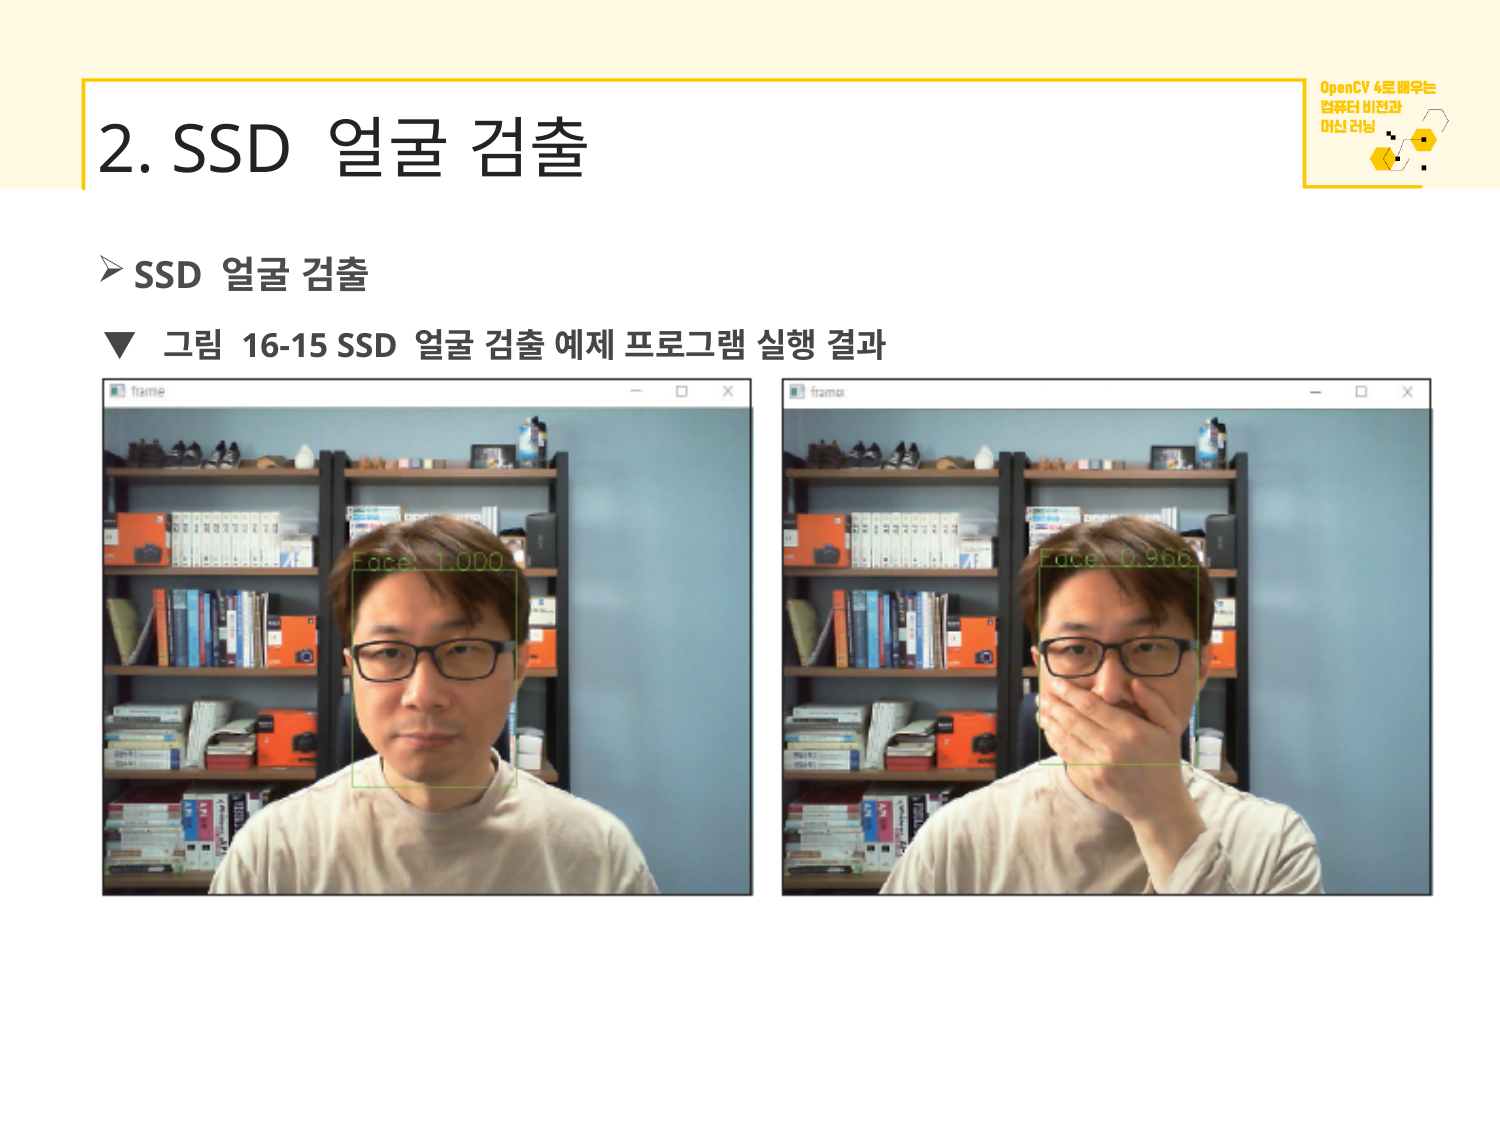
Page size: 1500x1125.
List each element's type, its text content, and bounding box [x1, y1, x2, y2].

text_box ▼ 그림 16-15 SSD 얼굴 검출 예제 프로그램 실행 결과 [88, 316, 1415, 383]
picture [0, 0, 1500, 1125]
list SSD 얼굴 검출 [81, 239, 1412, 1054]
title 2. SSD 얼굴 검출 [82, 61, 1413, 193]
